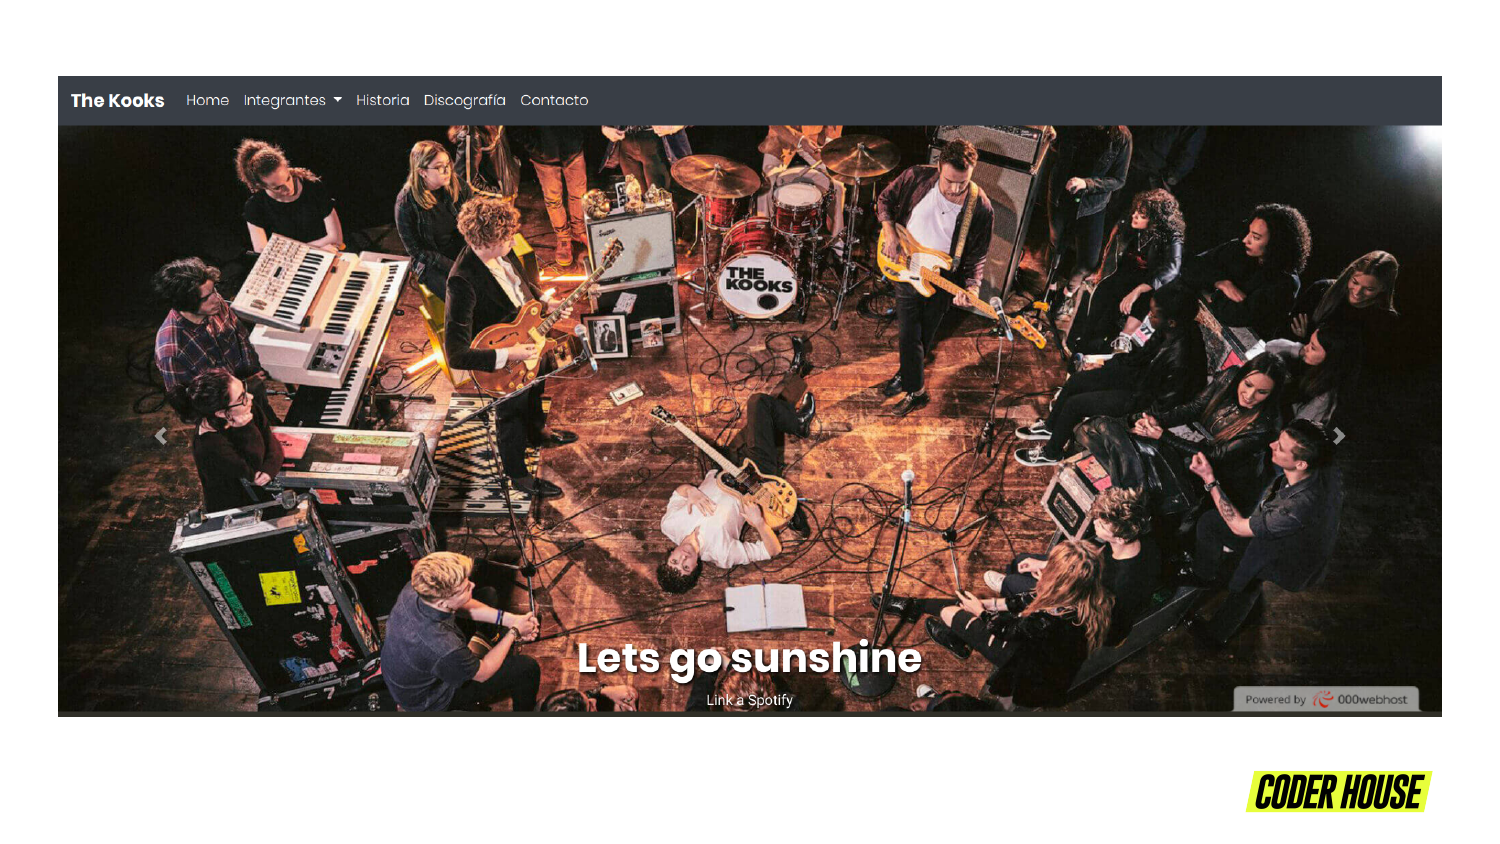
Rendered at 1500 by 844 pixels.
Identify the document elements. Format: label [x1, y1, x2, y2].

picture [58, 76, 1442, 718]
picture [1241, 764, 1437, 819]
